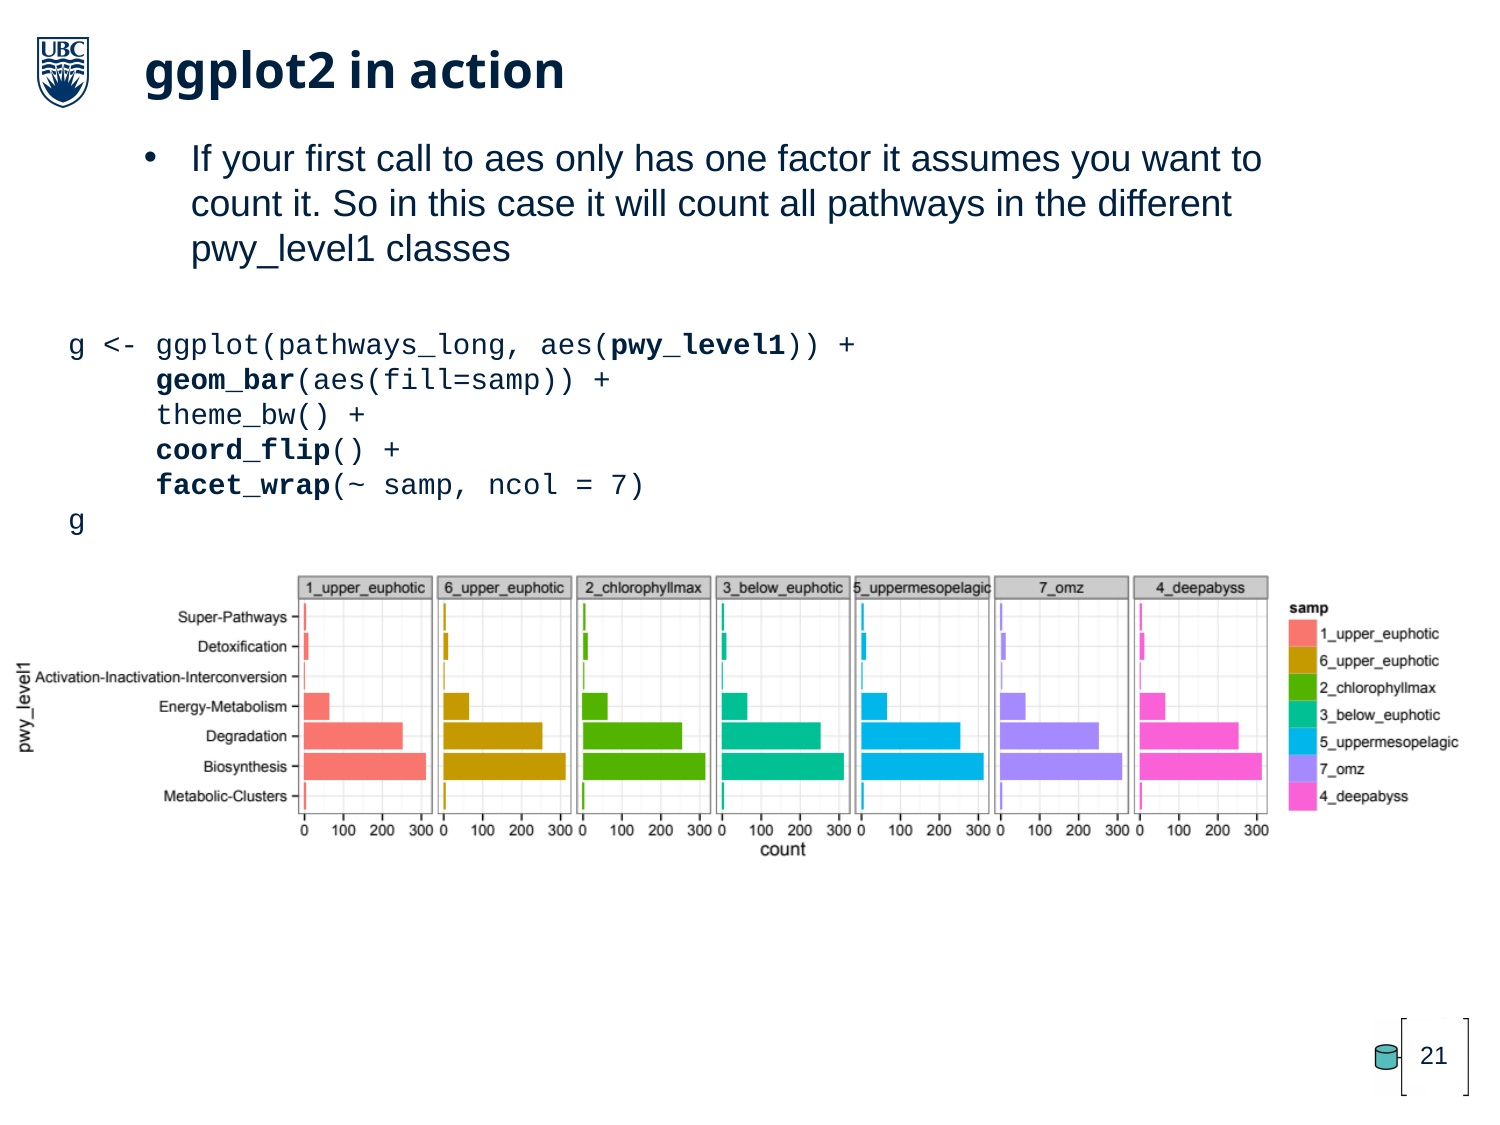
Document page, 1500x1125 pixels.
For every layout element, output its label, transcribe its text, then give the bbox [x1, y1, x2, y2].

list ggplot2 in action [129, 30, 1370, 121]
picture [37, 37, 89, 108]
picture [0, 554, 1500, 870]
picture [1374, 1018, 1469, 1097]
text_box g <- ggplot(pathways_long, aes(pwy_level1)) + geom_bar(aes(fill=samp)) + theme_bw() + coord_flip() + facet_wrap(~ samp, ncol = 7) g [53, 317, 1500, 543]
text_box If your first call to aes only has one factor it assumes you want to count it. So in this case it will count all pathways in the different pwy_level1 classes [129, 126, 1370, 276]
slide_number 21 [1399, 1018, 1469, 1091]
